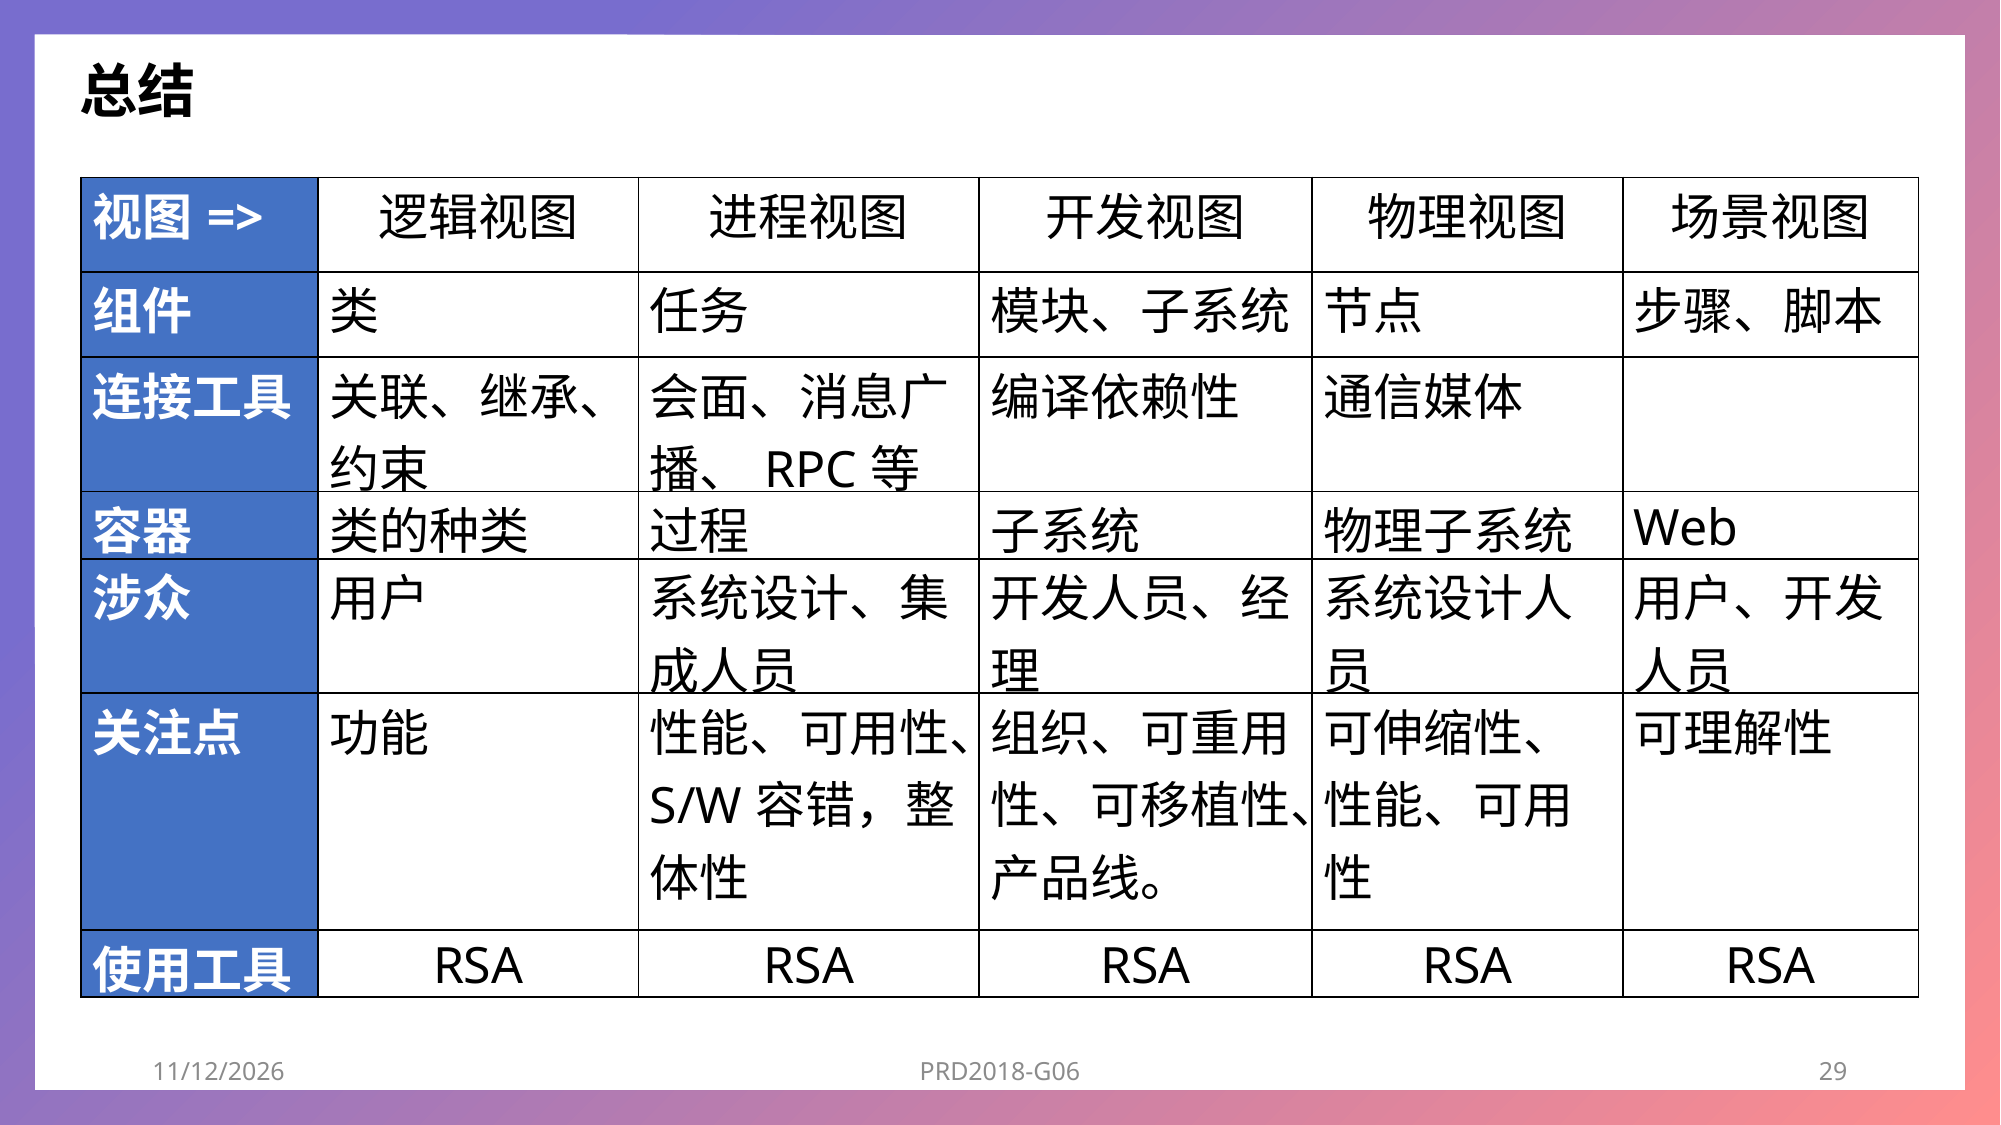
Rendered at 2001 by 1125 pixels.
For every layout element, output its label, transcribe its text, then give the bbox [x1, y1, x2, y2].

table_cell 性能、可用性、S/W容错，整体性 [639, 694, 978, 929]
table_cell 关联、继承、约束 [319, 358, 638, 491]
table_cell 步骤、脚本 [1624, 273, 1918, 356]
table_cell 过程 [639, 492, 978, 558]
table_cell 关注点 [82, 694, 317, 929]
table_header 视图=> [82, 178, 317, 271]
table_cell 编译依赖性 [980, 358, 1311, 491]
table_cell 功能 [319, 694, 638, 929]
table_cell 会面、消息广播、RPC等 [639, 358, 978, 491]
table_cell RSA [639, 931, 978, 996]
table_cell 容器 [82, 492, 317, 558]
table_header 场景视图 [1624, 178, 1918, 271]
table_cell 类 [319, 273, 638, 356]
table_header 物理视图 [1313, 178, 1622, 271]
table_cell 物理子系统 [1313, 492, 1622, 558]
table_cell 用户 [319, 560, 638, 692]
table_cell 子系统 [980, 492, 1311, 558]
table_cell Web [1624, 492, 1918, 558]
table_cell 模块、子系统 [980, 273, 1311, 356]
table_cell 使用工具 [82, 931, 317, 996]
slide_number 29 [1412, 1042, 1863, 1103]
table_cell 节点 [1313, 273, 1622, 356]
table_cell 涉众 [82, 560, 317, 692]
table_cell RSA [1624, 931, 1918, 996]
footer PRD2018-G06 [662, 1042, 1338, 1103]
table_cell 类的种类 [319, 492, 638, 558]
table_cell 可理解性 [1624, 694, 1918, 929]
table_cell RSA [980, 931, 1311, 996]
table_cell RSA [1313, 931, 1622, 996]
table_cell 用户、开发人员 [1624, 560, 1918, 692]
table_cell 系统设计人员 [1313, 560, 1622, 692]
table_header 逻辑视图 [319, 178, 638, 271]
table_cell RSA [319, 931, 638, 996]
table_cell 任务 [639, 273, 978, 356]
table_cell 开发人员、经理 [980, 560, 1311, 692]
text_box 总结 [0, 46, 483, 132]
table_cell 连接工具 [82, 358, 317, 491]
table_cell 通信媒体 [1313, 358, 1622, 491]
table_header 开发视图 [980, 178, 1311, 271]
table_cell 可伸缩性、性能、可用性 [1313, 694, 1622, 929]
table_cell 组件 [82, 273, 317, 356]
table_cell [1624, 358, 1918, 491]
table_header 进程视图 [639, 178, 978, 271]
table_cell 系统设计、集成人员 [639, 560, 978, 692]
text_box [0, 0, 2000, 1125]
table_cell 组织、可重用性、可移植性、产品线。 [980, 694, 1311, 929]
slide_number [137, 1042, 588, 1103]
